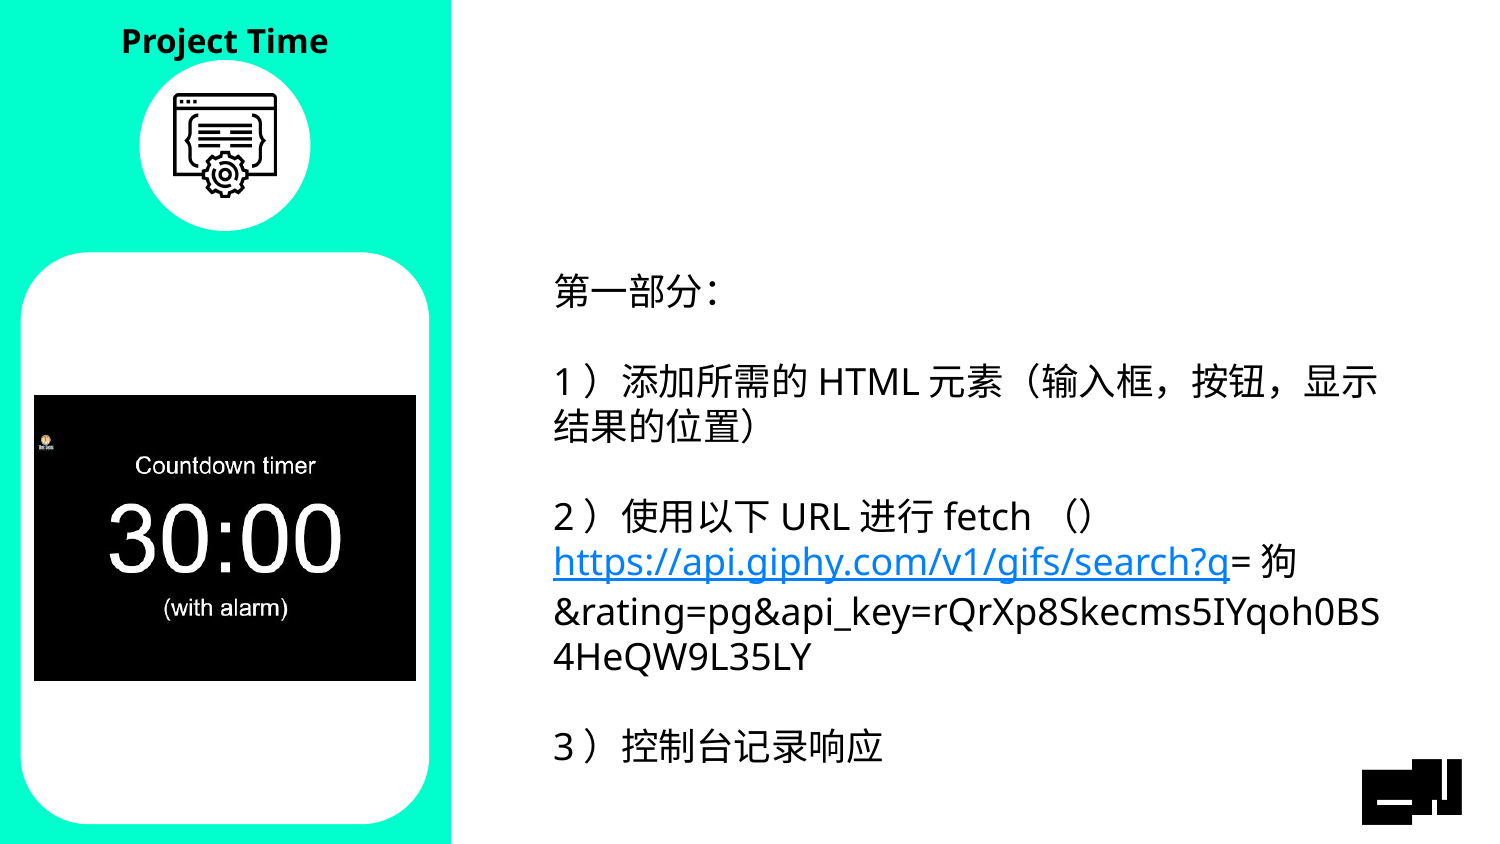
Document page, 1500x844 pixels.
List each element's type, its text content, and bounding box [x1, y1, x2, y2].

picture [1362, 759, 1462, 825]
picture [34, 395, 416, 682]
list 第一部分： 1）添加所需的HTML元素（输入框，按钮，显示结果的位置） 2）使用以下URL进行fetch（） https://api.giphy.com/v1/gifs/search?q=狗&rating=pg&api_key=rQrXp8Skecms5IYqoh0BS4HeQW9L35LY 3）控制台记录响应 [538, 252, 1409, 759]
picture [173, 93, 277, 198]
